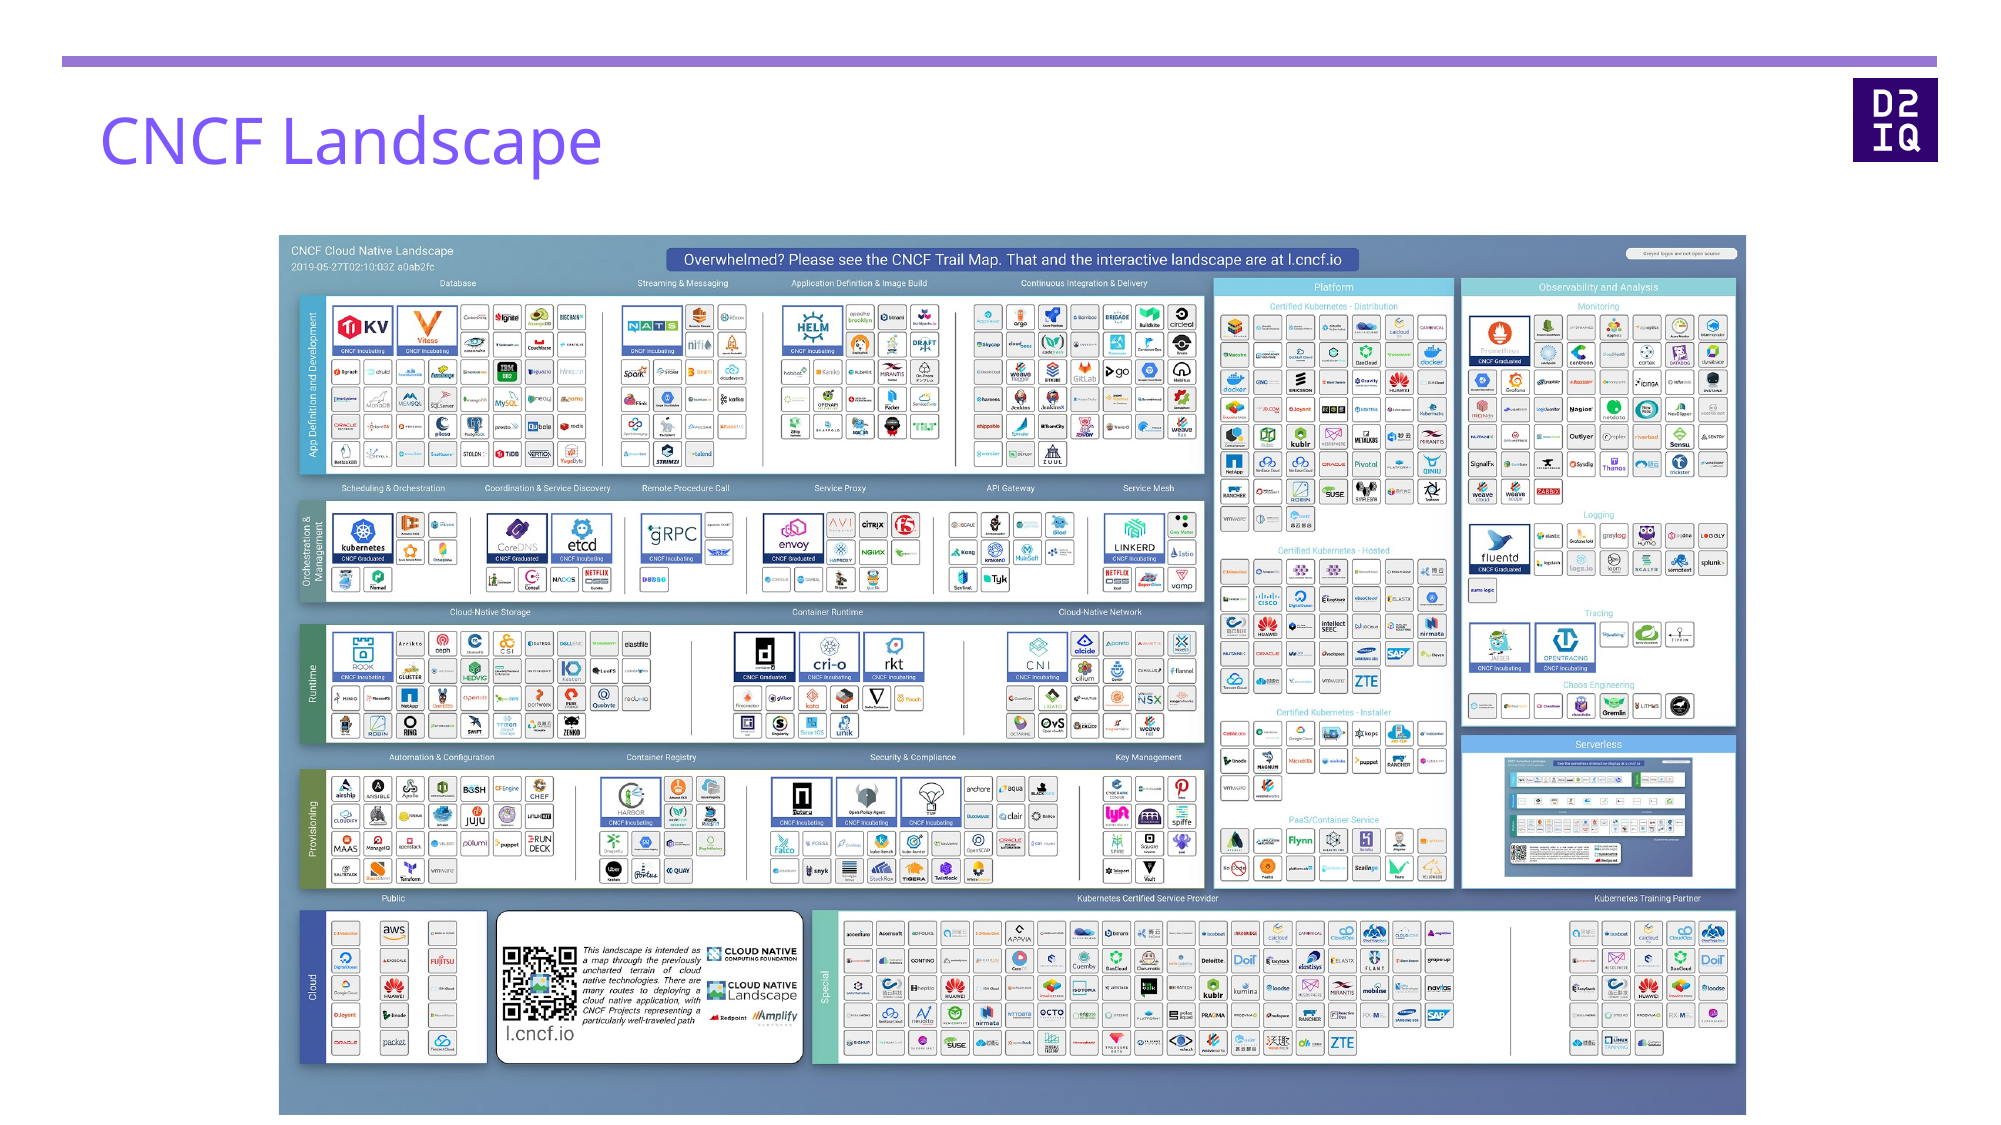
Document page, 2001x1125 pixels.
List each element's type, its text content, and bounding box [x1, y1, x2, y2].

picture [1853, 78, 1938, 162]
picture [278, 235, 1747, 1115]
title CNCF Landscape [99, 99, 1130, 246]
